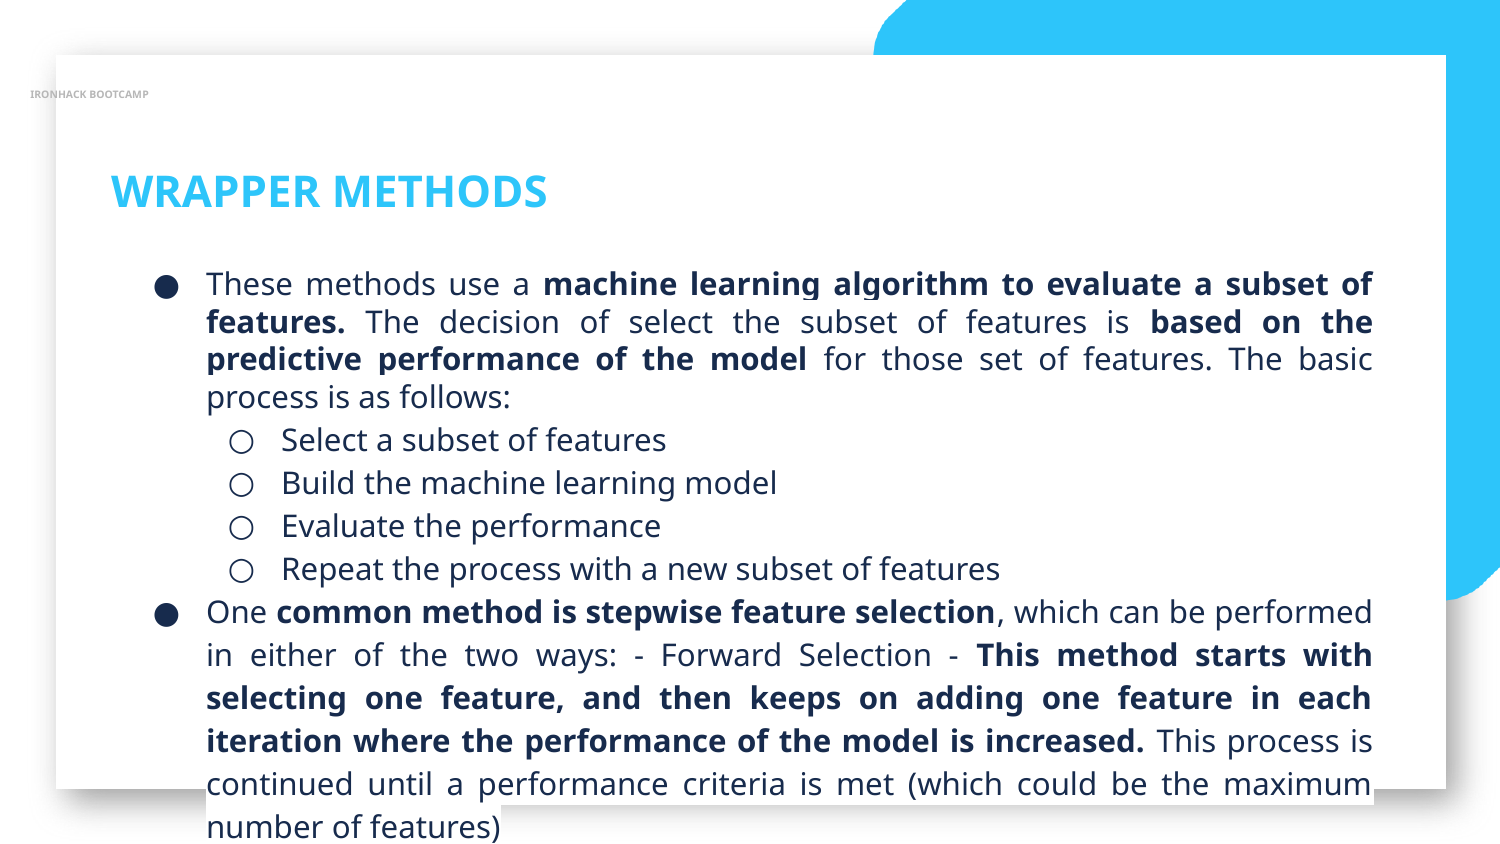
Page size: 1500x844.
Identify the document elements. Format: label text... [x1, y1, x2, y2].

picture [0, 0, 1500, 844]
text_box IRONHACK BOOTCAMP [15, 71, 354, 108]
text_box These methods use a machine learning algorithm to evaluate a subset of features. The decision of select the subset of features is based on the predictive performance of the model for those set of features. The basic process is as follows: Select a subset of features Build the machine learning model Evaluate the performance Repeat the process with a new subset of features One common method is stepwise feature selection, which can be performed in either of the two ways: - Forward Selection - This method starts with selecting one feature, and then keeps on adding one feature in each iteration where the performance of the model is increased. This process is continued until a performance criteria is met (which could be the maximum number of features) [115, 249, 1389, 733]
text_box WRAPPER METHODS [96, 149, 1417, 266]
